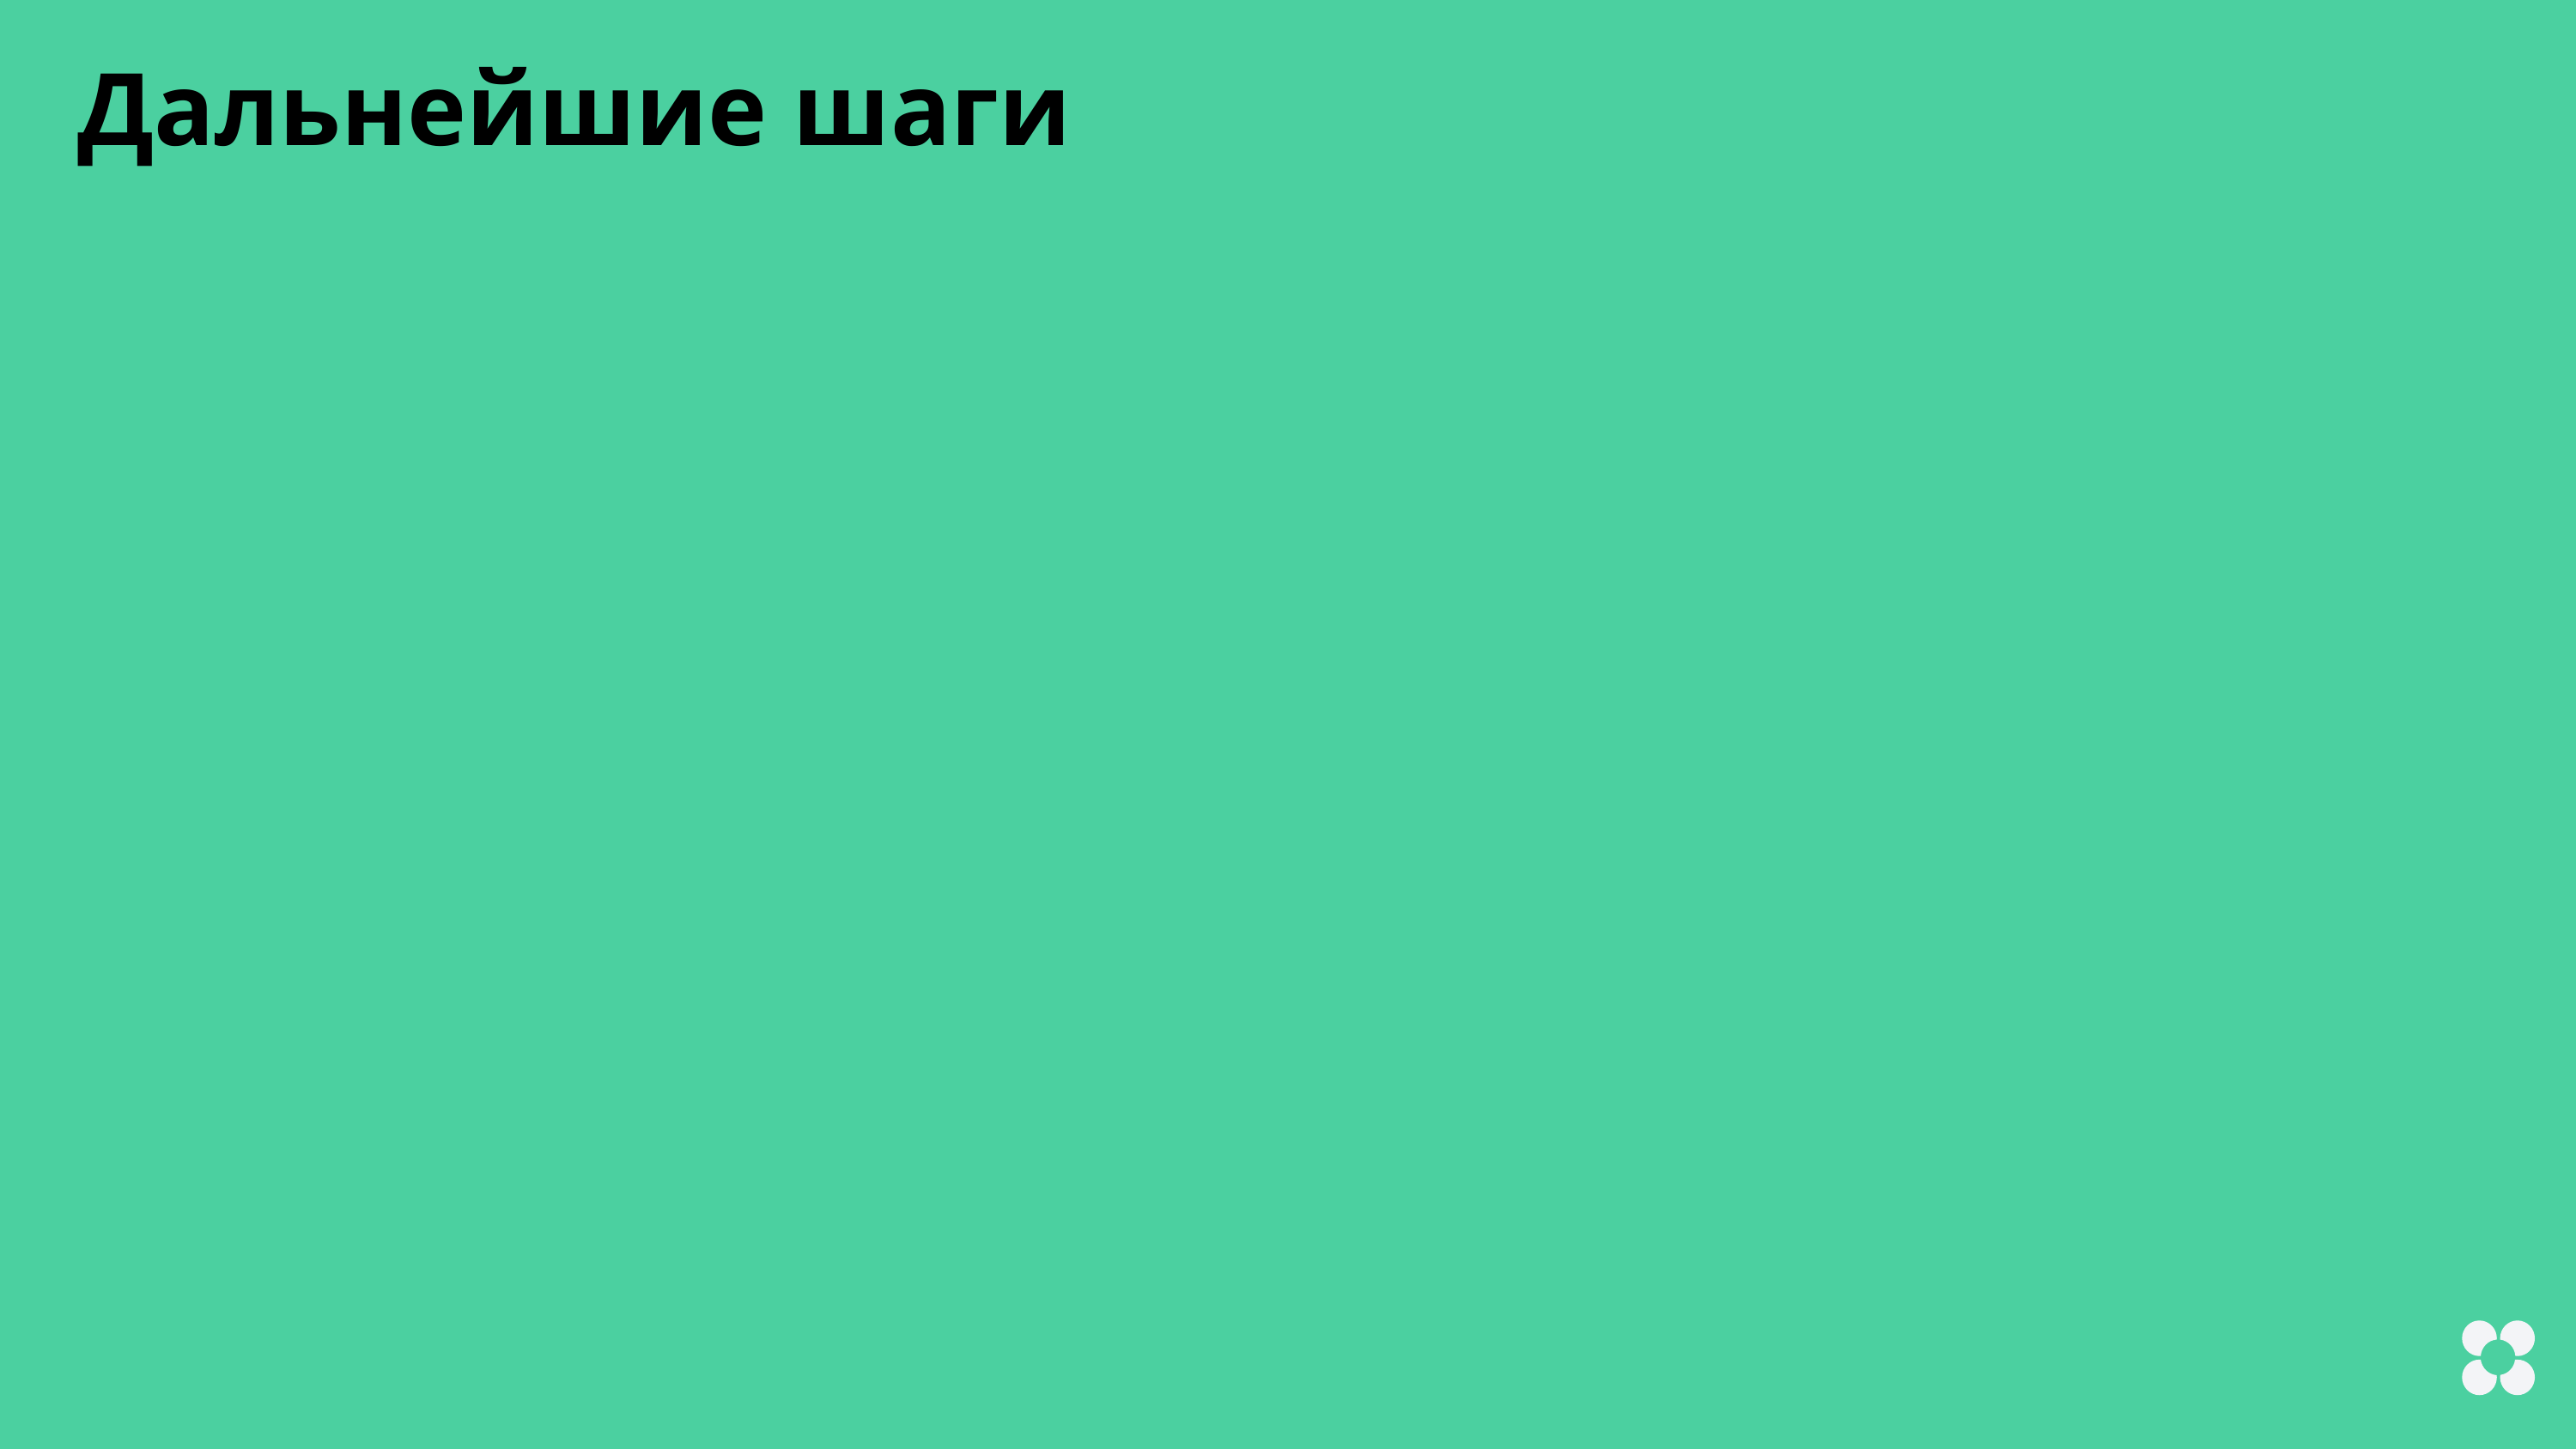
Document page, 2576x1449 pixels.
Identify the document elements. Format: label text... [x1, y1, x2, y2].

text_box Дальнейшие шаги [77, 69, 2091, 278]
